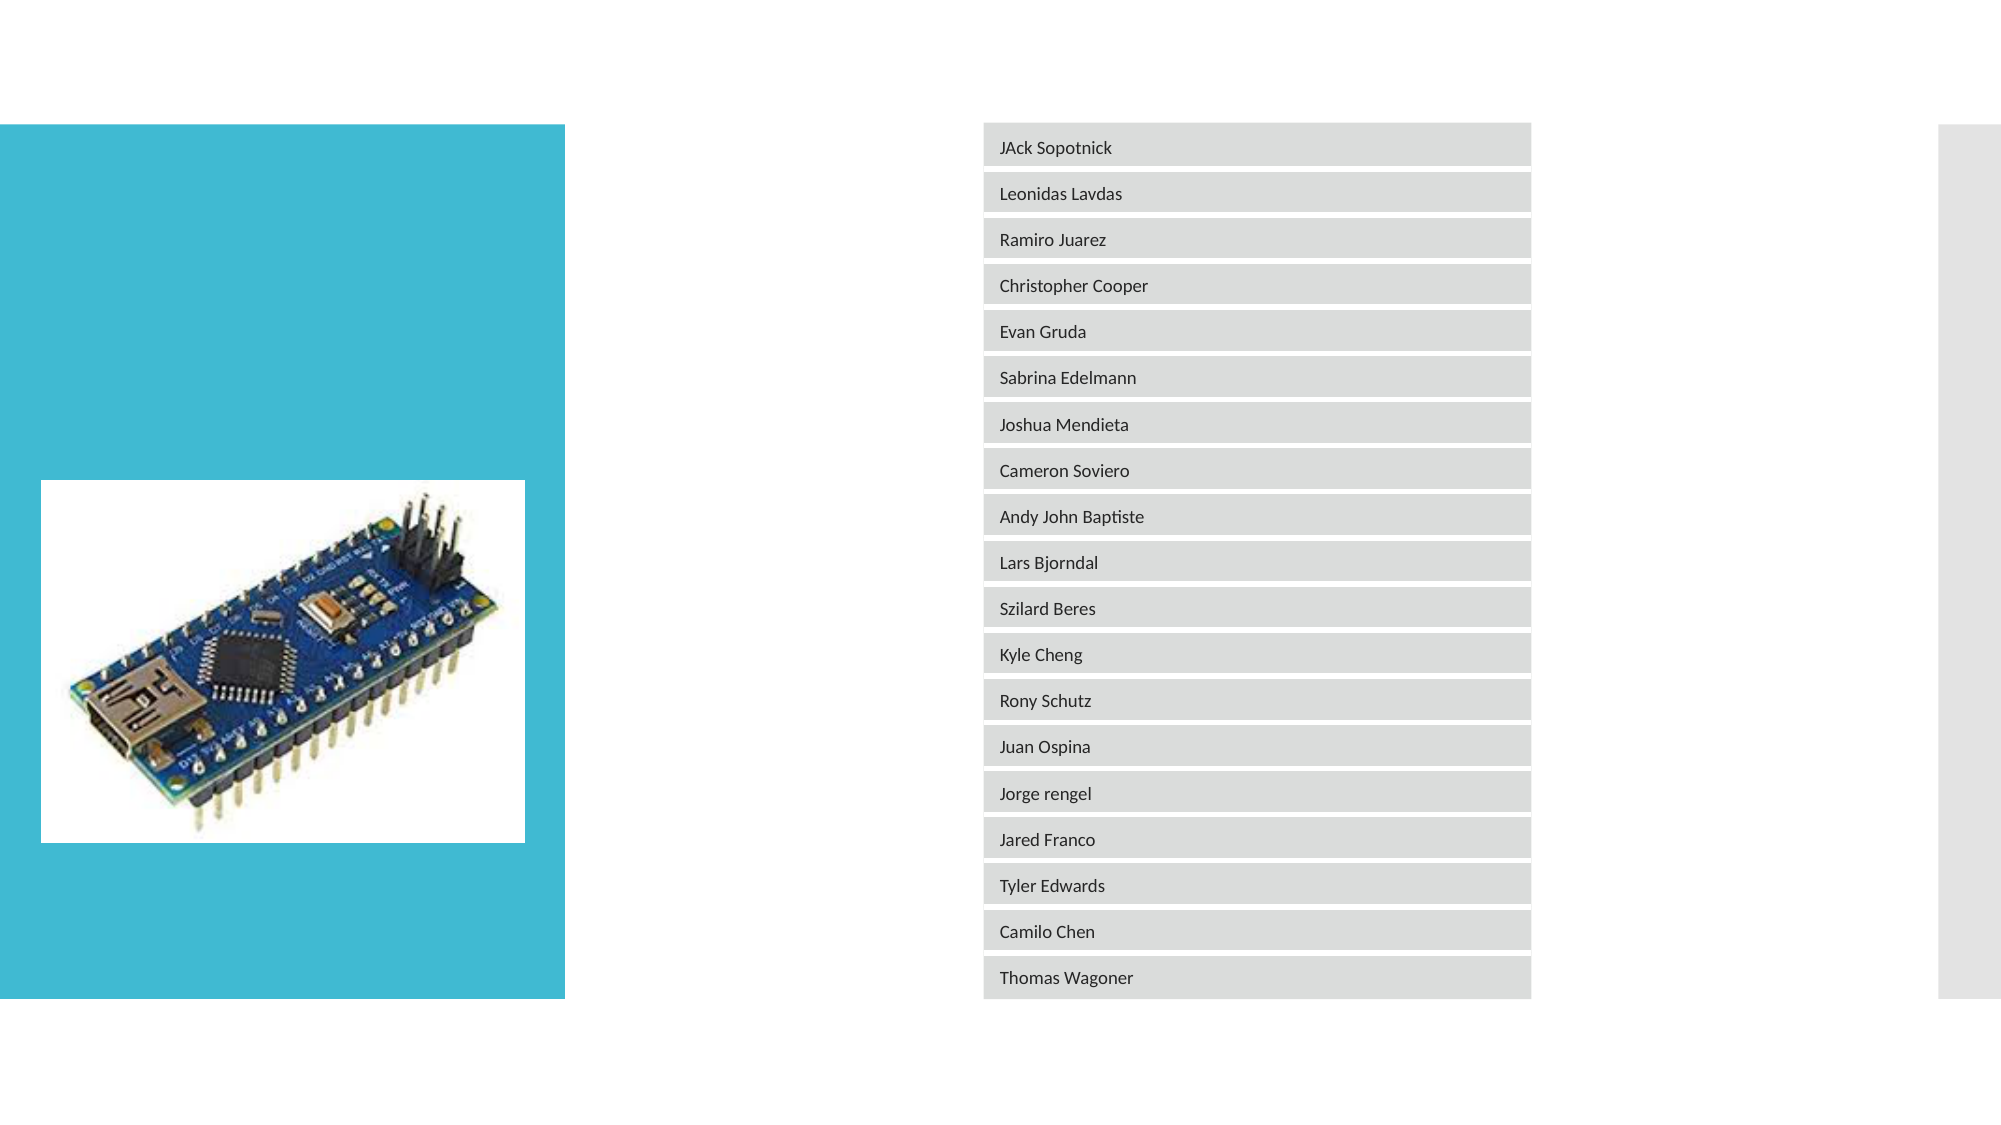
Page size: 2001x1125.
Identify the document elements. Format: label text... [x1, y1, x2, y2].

table_cell Jorge rengel [984, 771, 1531, 812]
table_cell Sabrina Edelmann [984, 356, 1531, 397]
table_cell Szilard Beres [984, 587, 1531, 627]
table_cell Andy John Baptiste [984, 494, 1531, 535]
table_cell Camilo Chen [984, 910, 1531, 950]
table_cell Jared Franco [984, 817, 1531, 858]
table_cell Juan Ospina [984, 725, 1531, 766]
table_cell Cameron Soviero [984, 448, 1531, 489]
table_cell Lars Bjorndal [984, 541, 1531, 581]
table_cell Thomas Wagoner [984, 956, 1531, 999]
table_cell Rony Schutz [984, 679, 1531, 720]
table_cell Ramiro Juarez [984, 218, 1531, 258]
table_header JAck Sopotnick [984, 123, 1531, 166]
table_cell Leonidas Lavdas [984, 172, 1531, 212]
table_cell Evan Gruda [984, 310, 1531, 351]
table_cell Christopher Cooper [984, 264, 1531, 304]
table_cell Tyler Edwards [984, 863, 1531, 904]
table_cell Kyle Cheng [984, 633, 1531, 673]
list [41, 480, 526, 843]
table_cell Joshua Mendieta [984, 402, 1531, 443]
